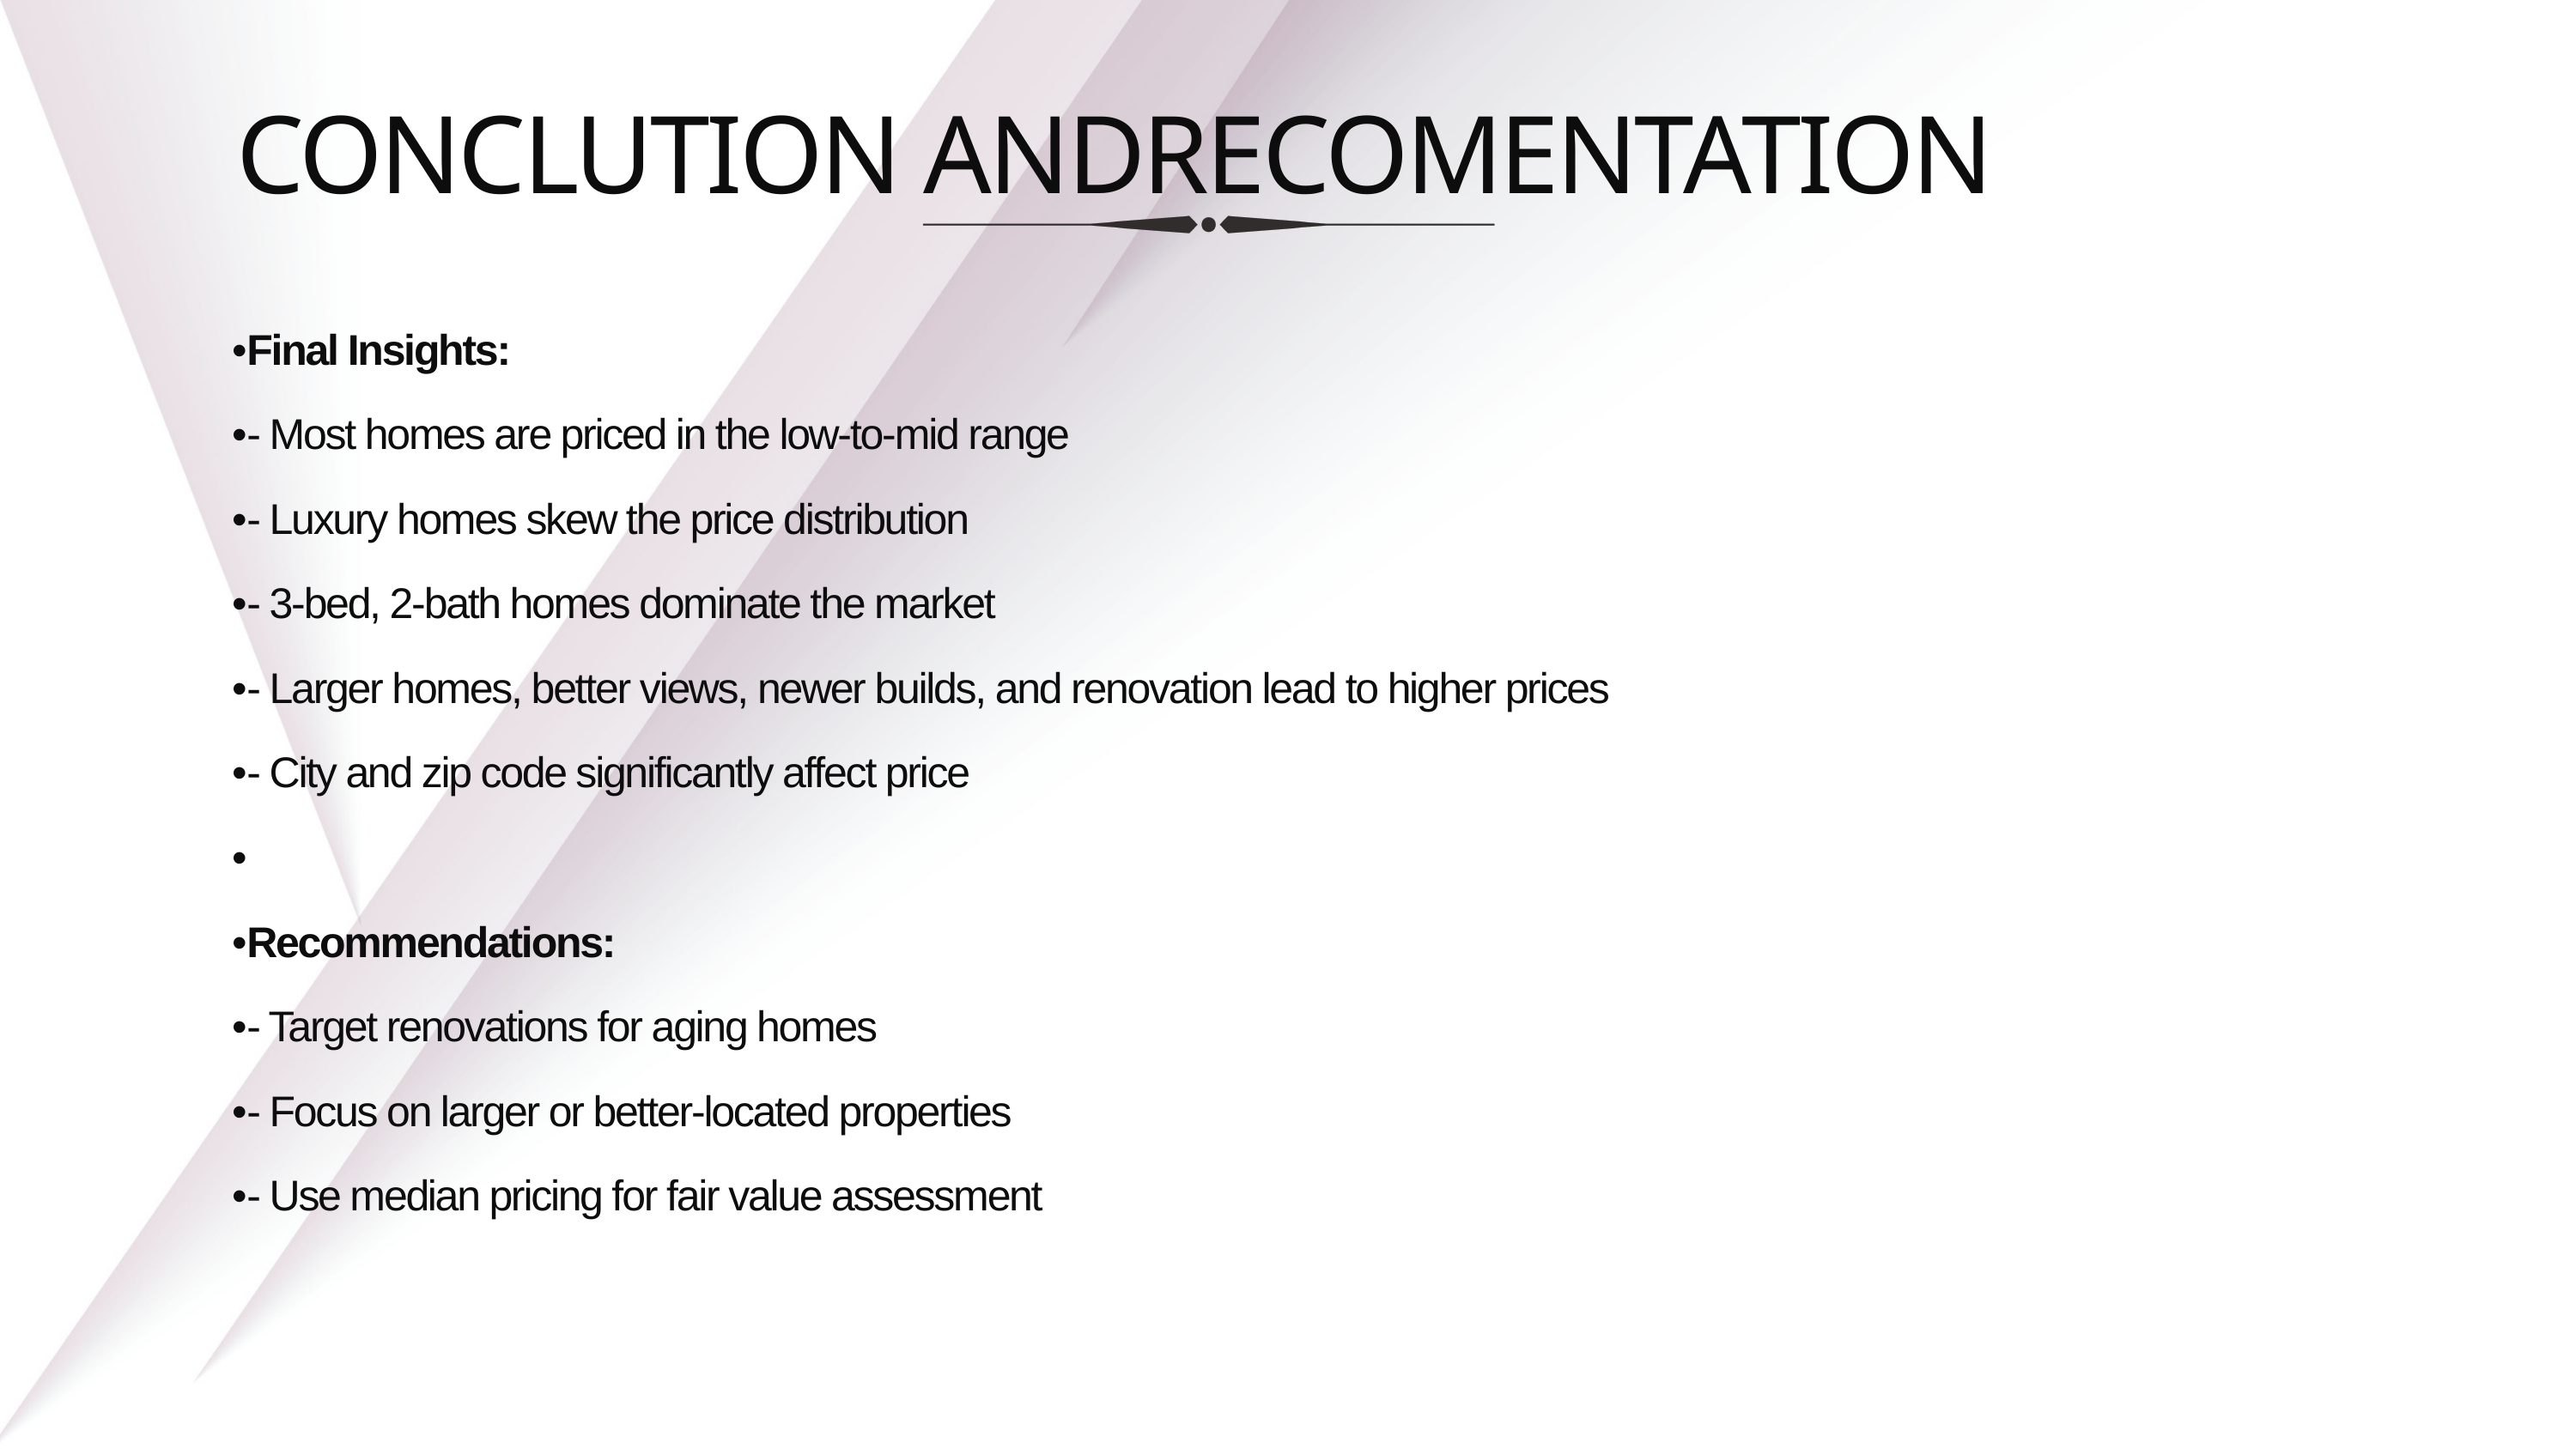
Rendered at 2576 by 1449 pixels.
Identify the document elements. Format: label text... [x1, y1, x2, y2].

text_box [0, 0, 2576, 1449]
text_box [922, 215, 1495, 233]
text_box •Final Insights: •- Most homes are priced in the low-to-mid range •- Luxury homes skew the price distribution •- 3-bed, 2-bath homes dominate the market •- Larger homes, better views, newer builds, and renovation lead to higher prices •- City and zip code significantly affect price • •Recommendations: •- Target renovations for aging homes •- Focus on larger or better-located properties •- Use median pricing for fair value assessment [232, 288, 2576, 1305]
text_box CONCLUTION ANDRECOMENTATION [236, 71, 2572, 215]
